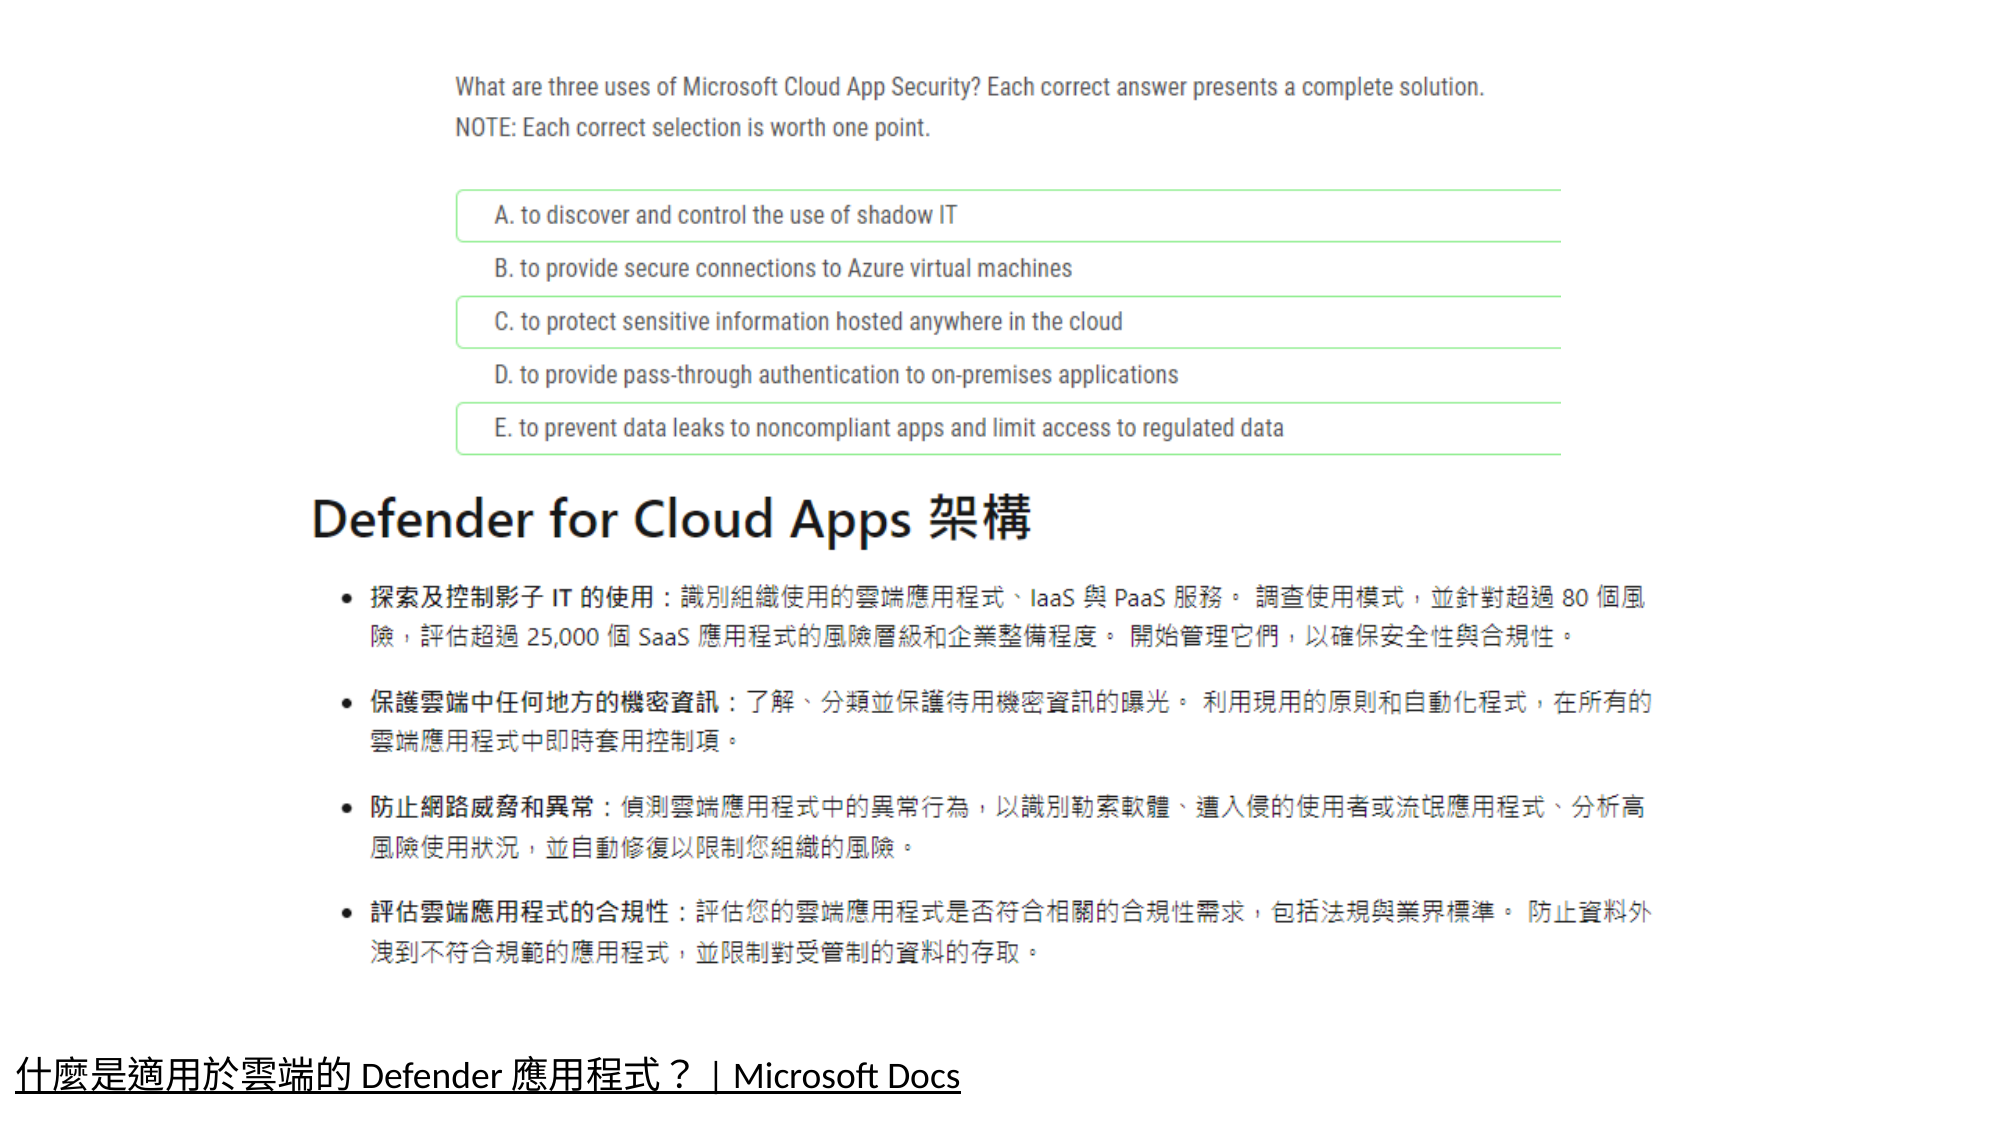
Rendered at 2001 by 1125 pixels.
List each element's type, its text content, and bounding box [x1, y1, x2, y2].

picture [438, 65, 1562, 468]
picture [297, 486, 1670, 976]
text_box 什麼是適用於雲端的 Defender 應用程式？ | Microsoft Docs [0, 1043, 1000, 1104]
